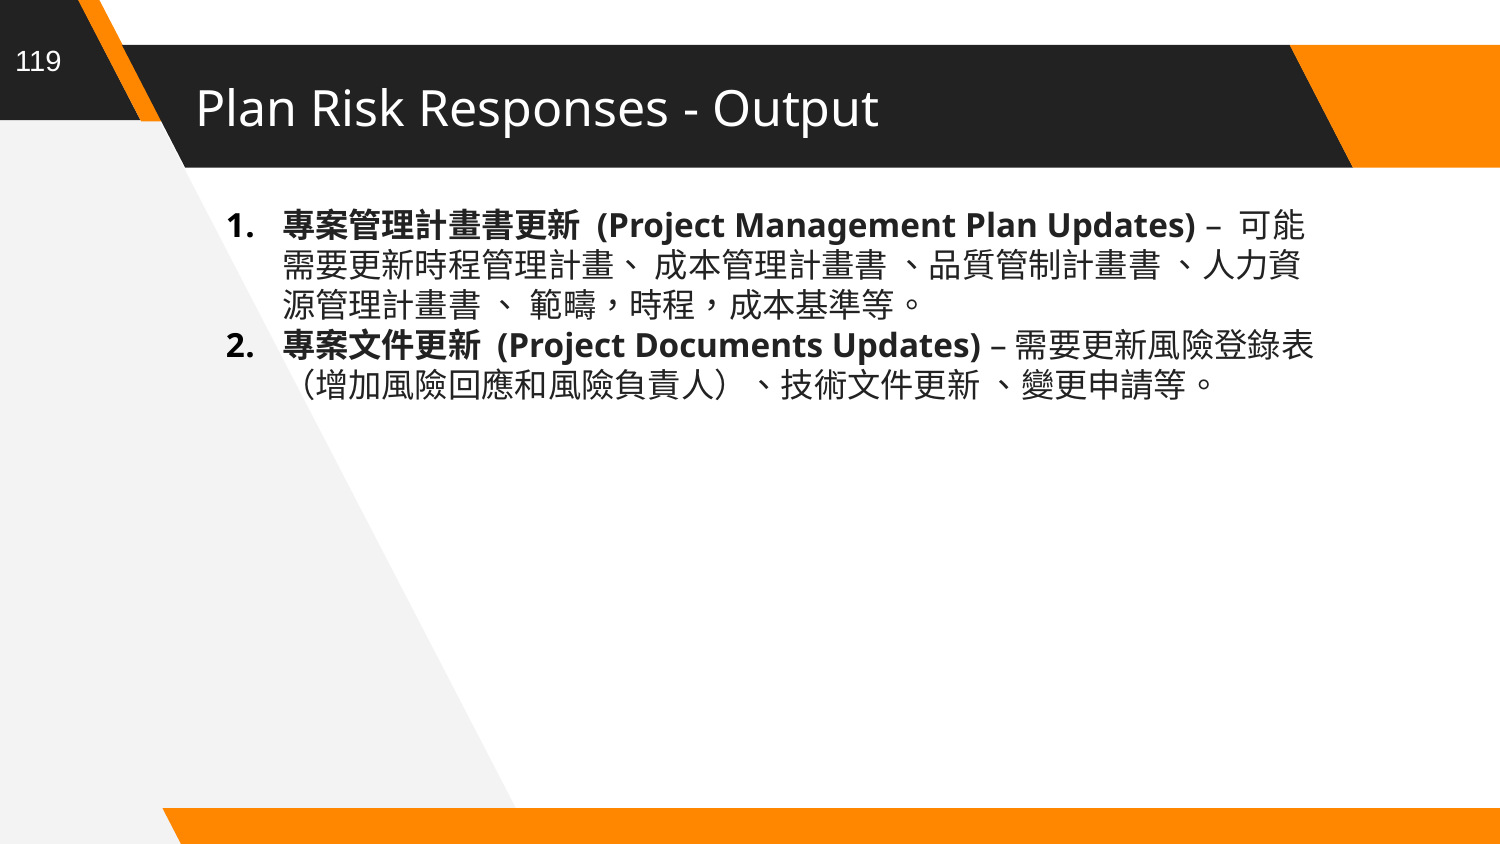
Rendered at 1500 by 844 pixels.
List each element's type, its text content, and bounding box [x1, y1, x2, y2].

list 專案管理計畫書更新 (Project Management Plan Updates) – 可能需要更新時程管理計畫、 成本管理計畫書 、品質管制計畫書 、人力資源管理計畫書 、 範疇，時程，成本基準等。 專案文件更新 (Project Documents Updates) –需要更新風險登錄表（增加風險回應和風險負責人）、技術文件更新 、變更申請等。 [180, 189, 1350, 799]
title Plan Risk Responses - Output [180, 44, 1424, 168]
slide_number 119 [0, 0, 98, 121]
